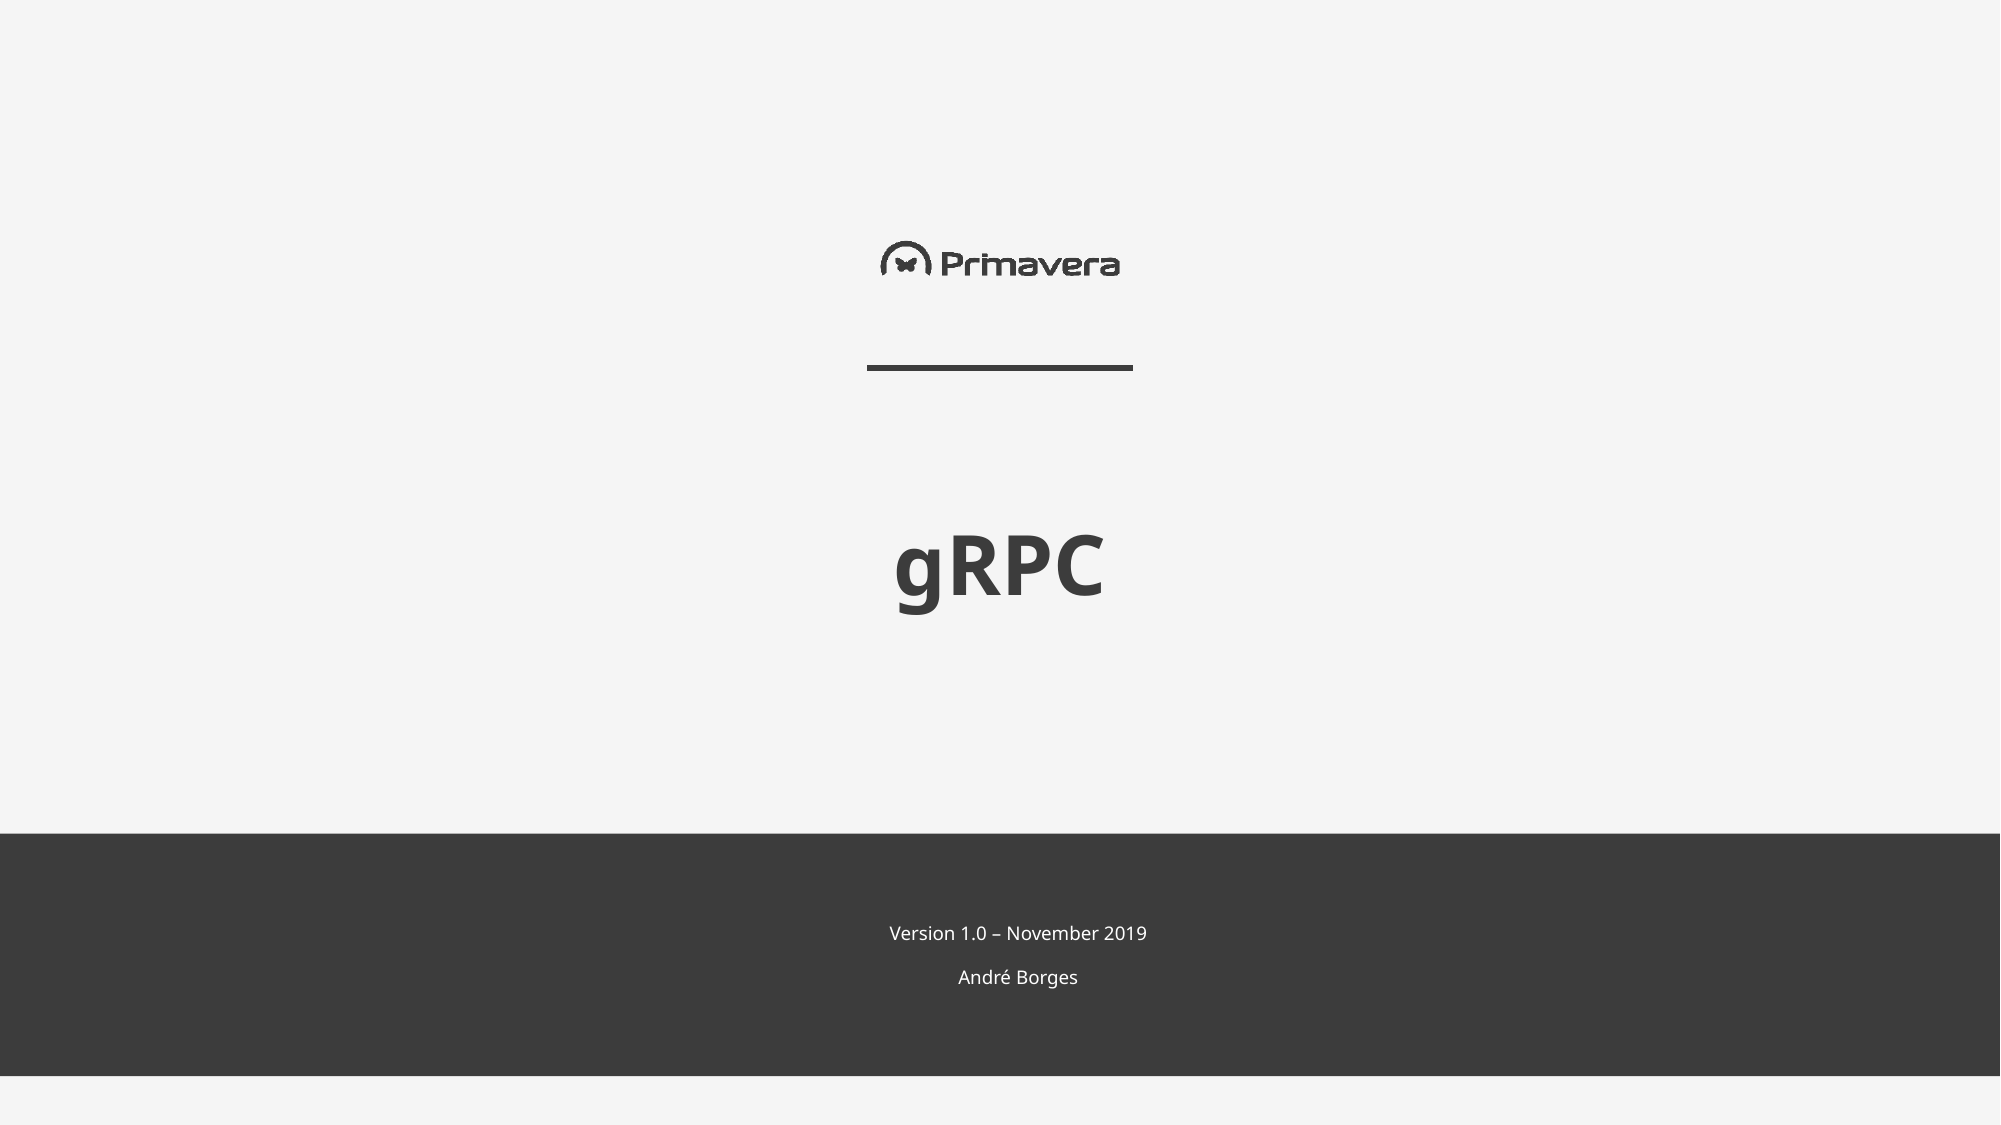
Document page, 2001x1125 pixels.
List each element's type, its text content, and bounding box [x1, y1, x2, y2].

list Version 1.0 – November 2019 André Borges [497, 879, 1539, 1030]
picture [878, 240, 1122, 276]
title gRPC [249, 484, 1750, 641]
